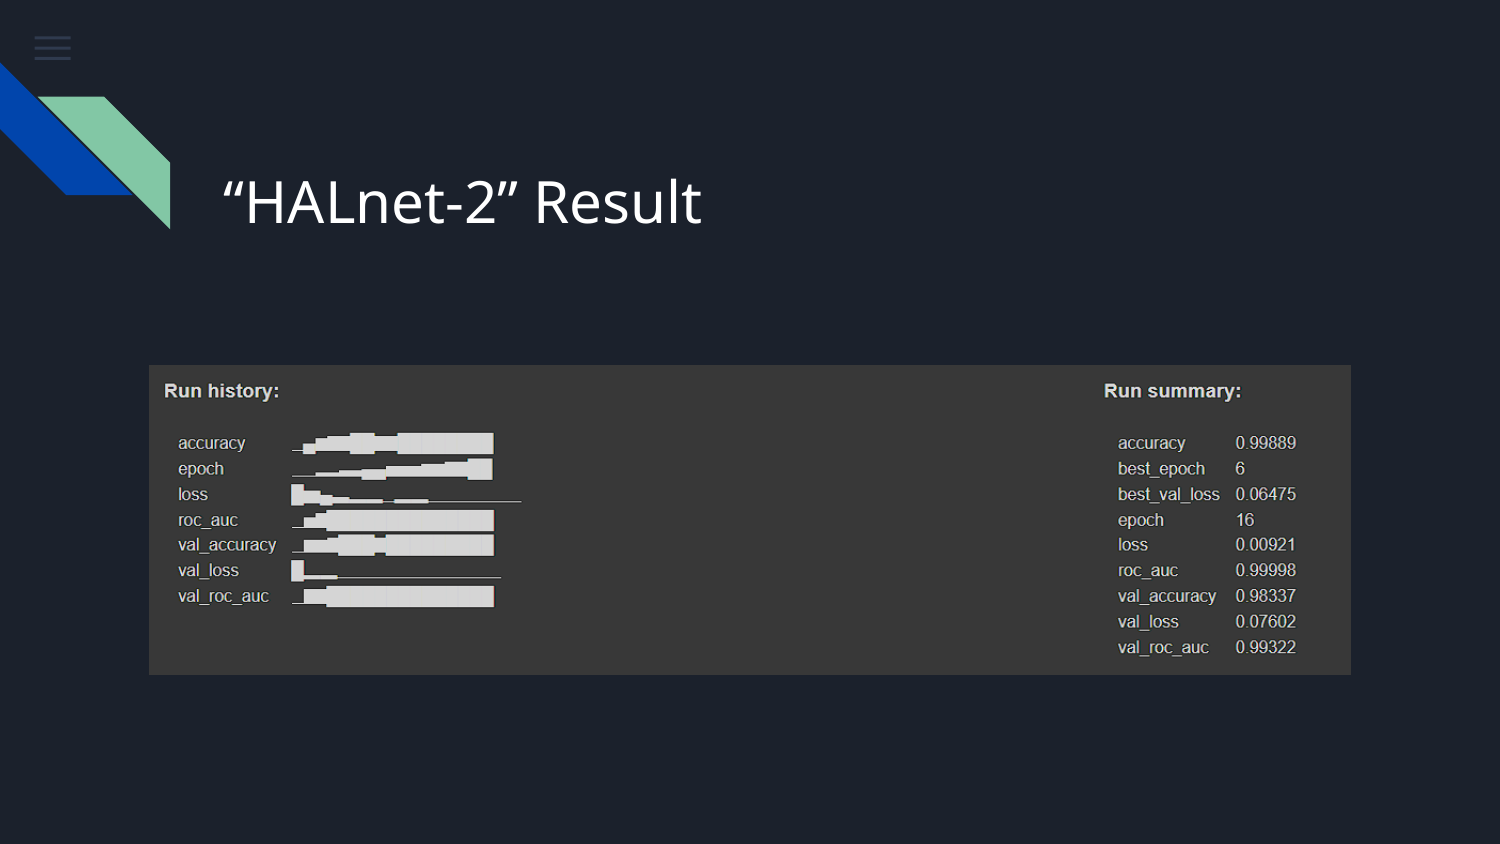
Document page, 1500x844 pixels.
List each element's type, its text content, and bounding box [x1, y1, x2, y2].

title “HALnet-2” Result [208, 150, 1311, 249]
picture [148, 364, 1351, 675]
